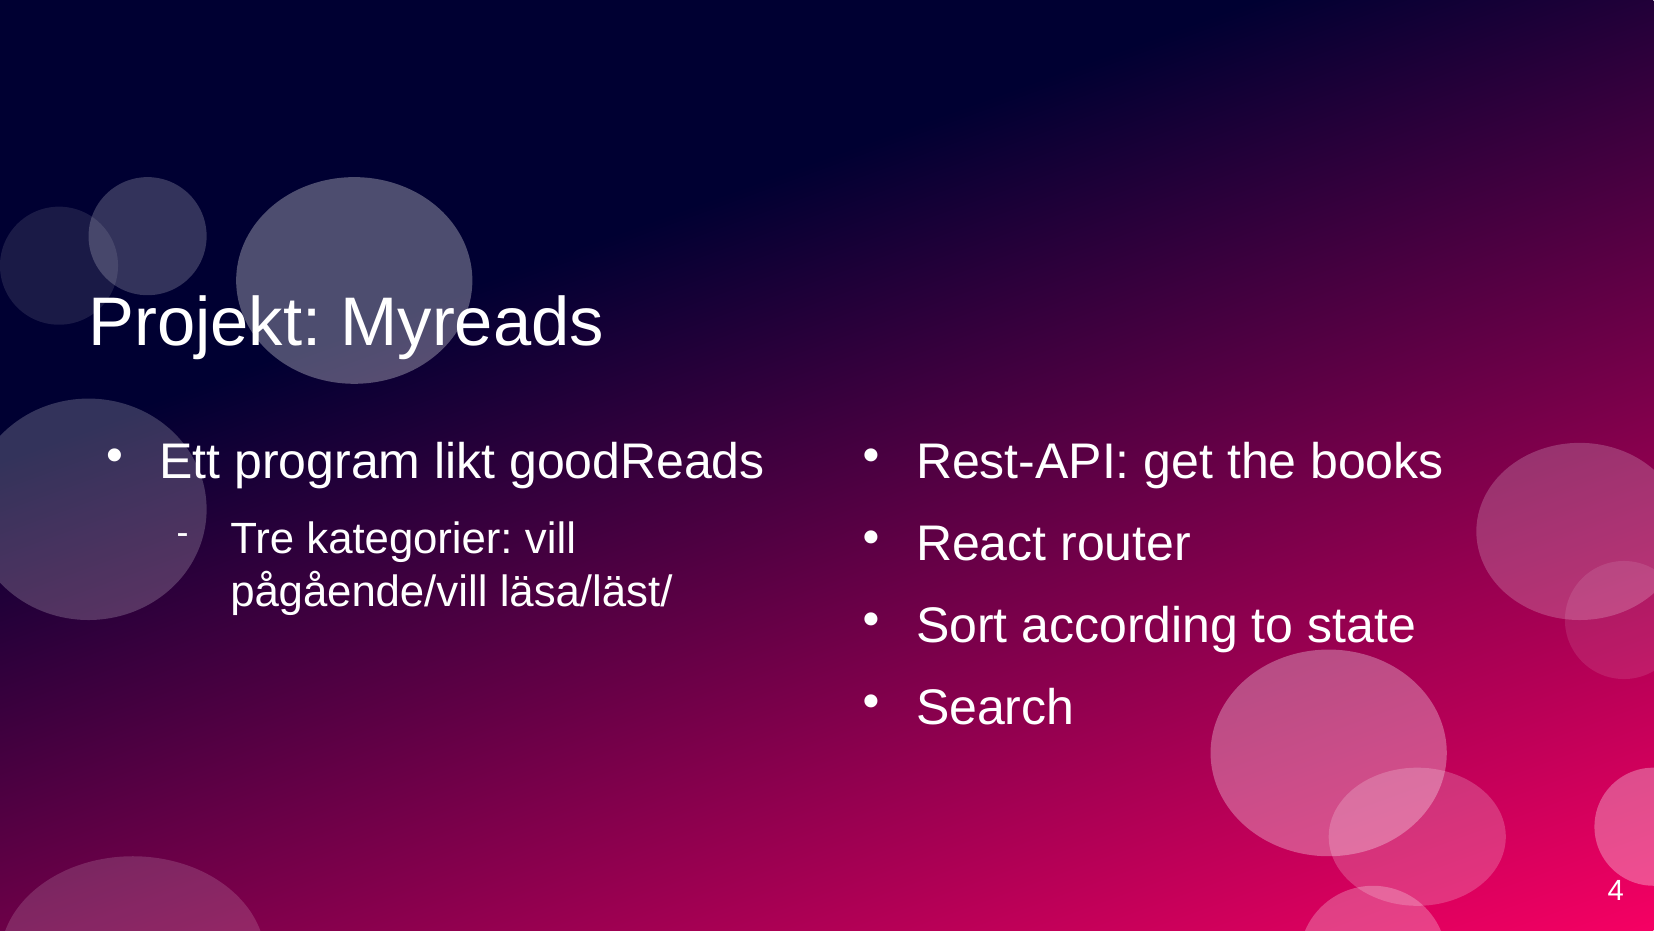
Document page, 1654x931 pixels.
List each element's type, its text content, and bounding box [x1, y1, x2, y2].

list Ett program likt goodReads Tre kategorier: vill pågående/vill läsa/läst/ [88, 428, 809, 783]
slide_number 4 [1240, 841, 1624, 906]
list Rest-API: get the books React router Sort according to state Search [845, 428, 1566, 783]
title Projekt: Myreads [88, 236, 1565, 399]
